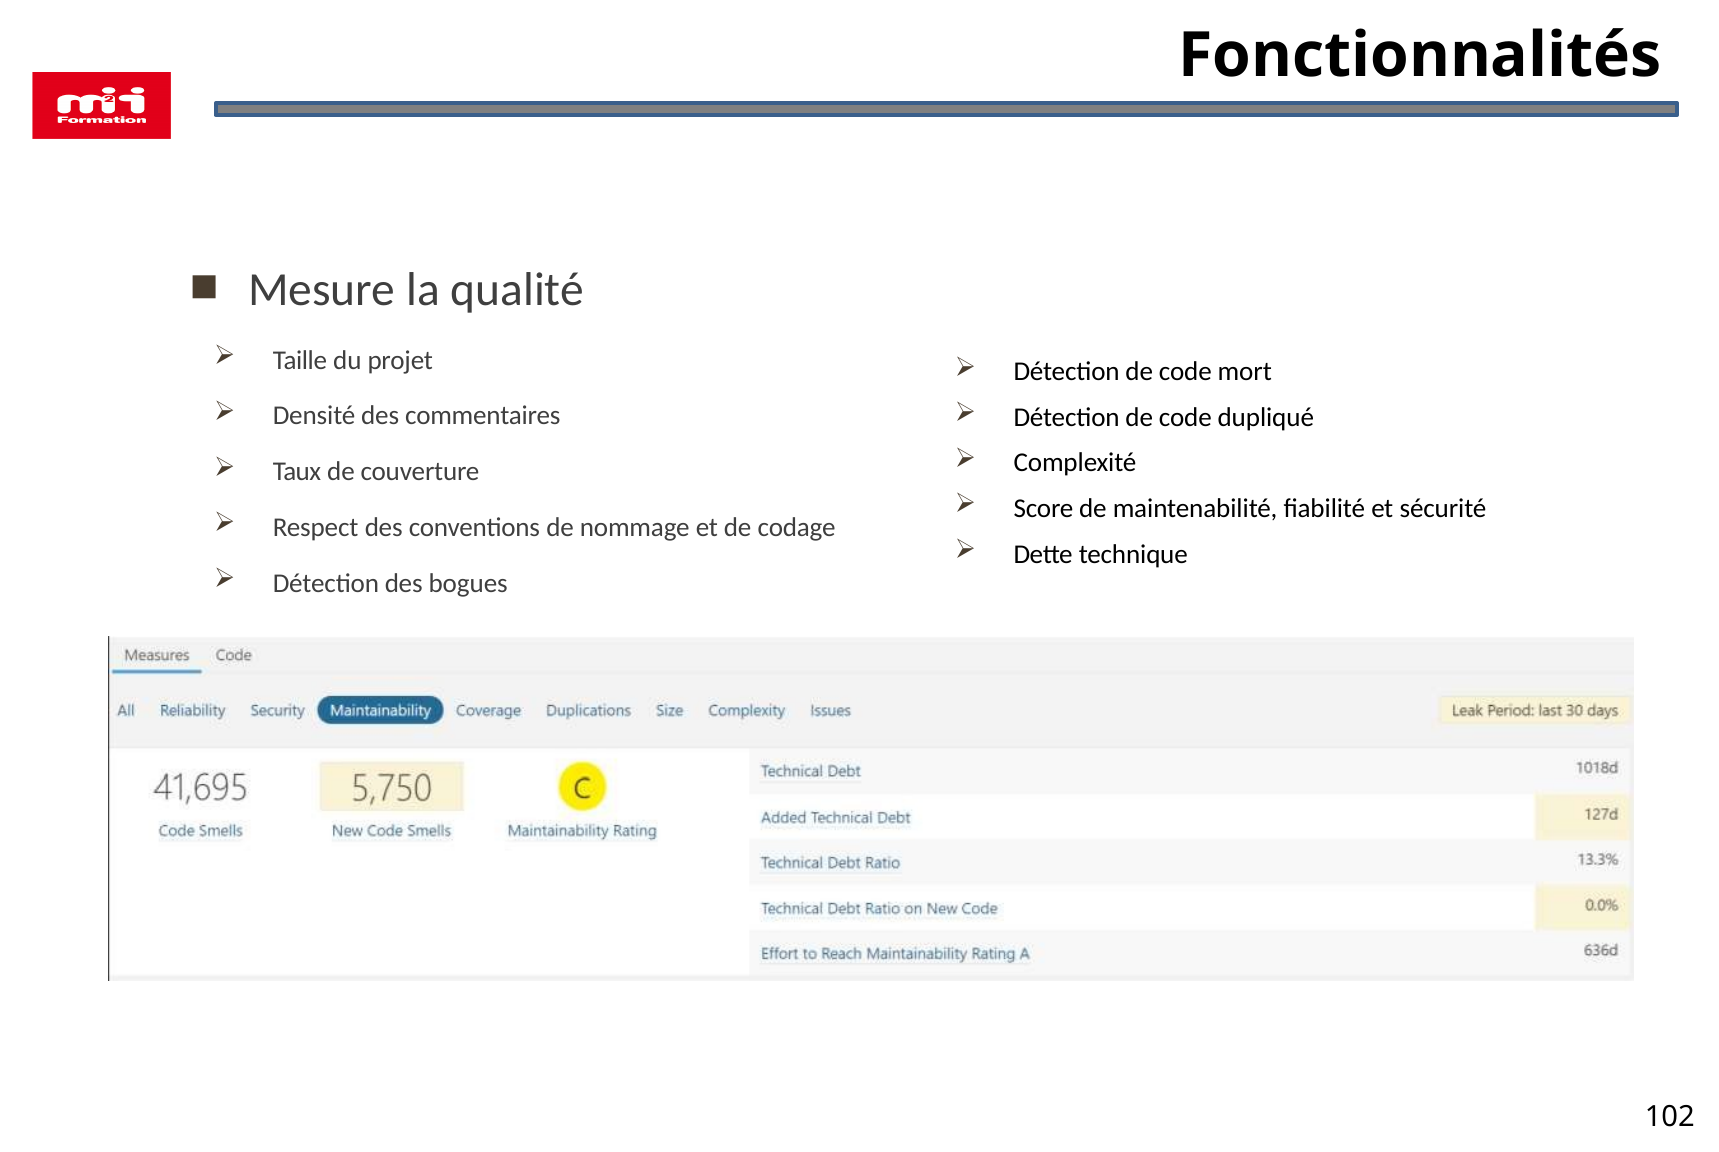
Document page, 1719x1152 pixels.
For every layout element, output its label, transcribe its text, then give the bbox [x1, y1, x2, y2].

text_box Mesure la qualité Taille du projet Densité des commentaires Taux de couverture Respect des conventions de nommage et de codage Détection des bogues [188, 255, 844, 598]
slide_number 102 [1620, 1090, 1719, 1152]
picture [108, 636, 1634, 981]
title Fonctionnalités [130, 7, 1678, 91]
text_box Détection de code mort Détection de code dupliqué Complexité Score de maintenabilité, fiabilité et sécurité Dette technique [953, 338, 1494, 569]
picture [32, 71, 171, 139]
